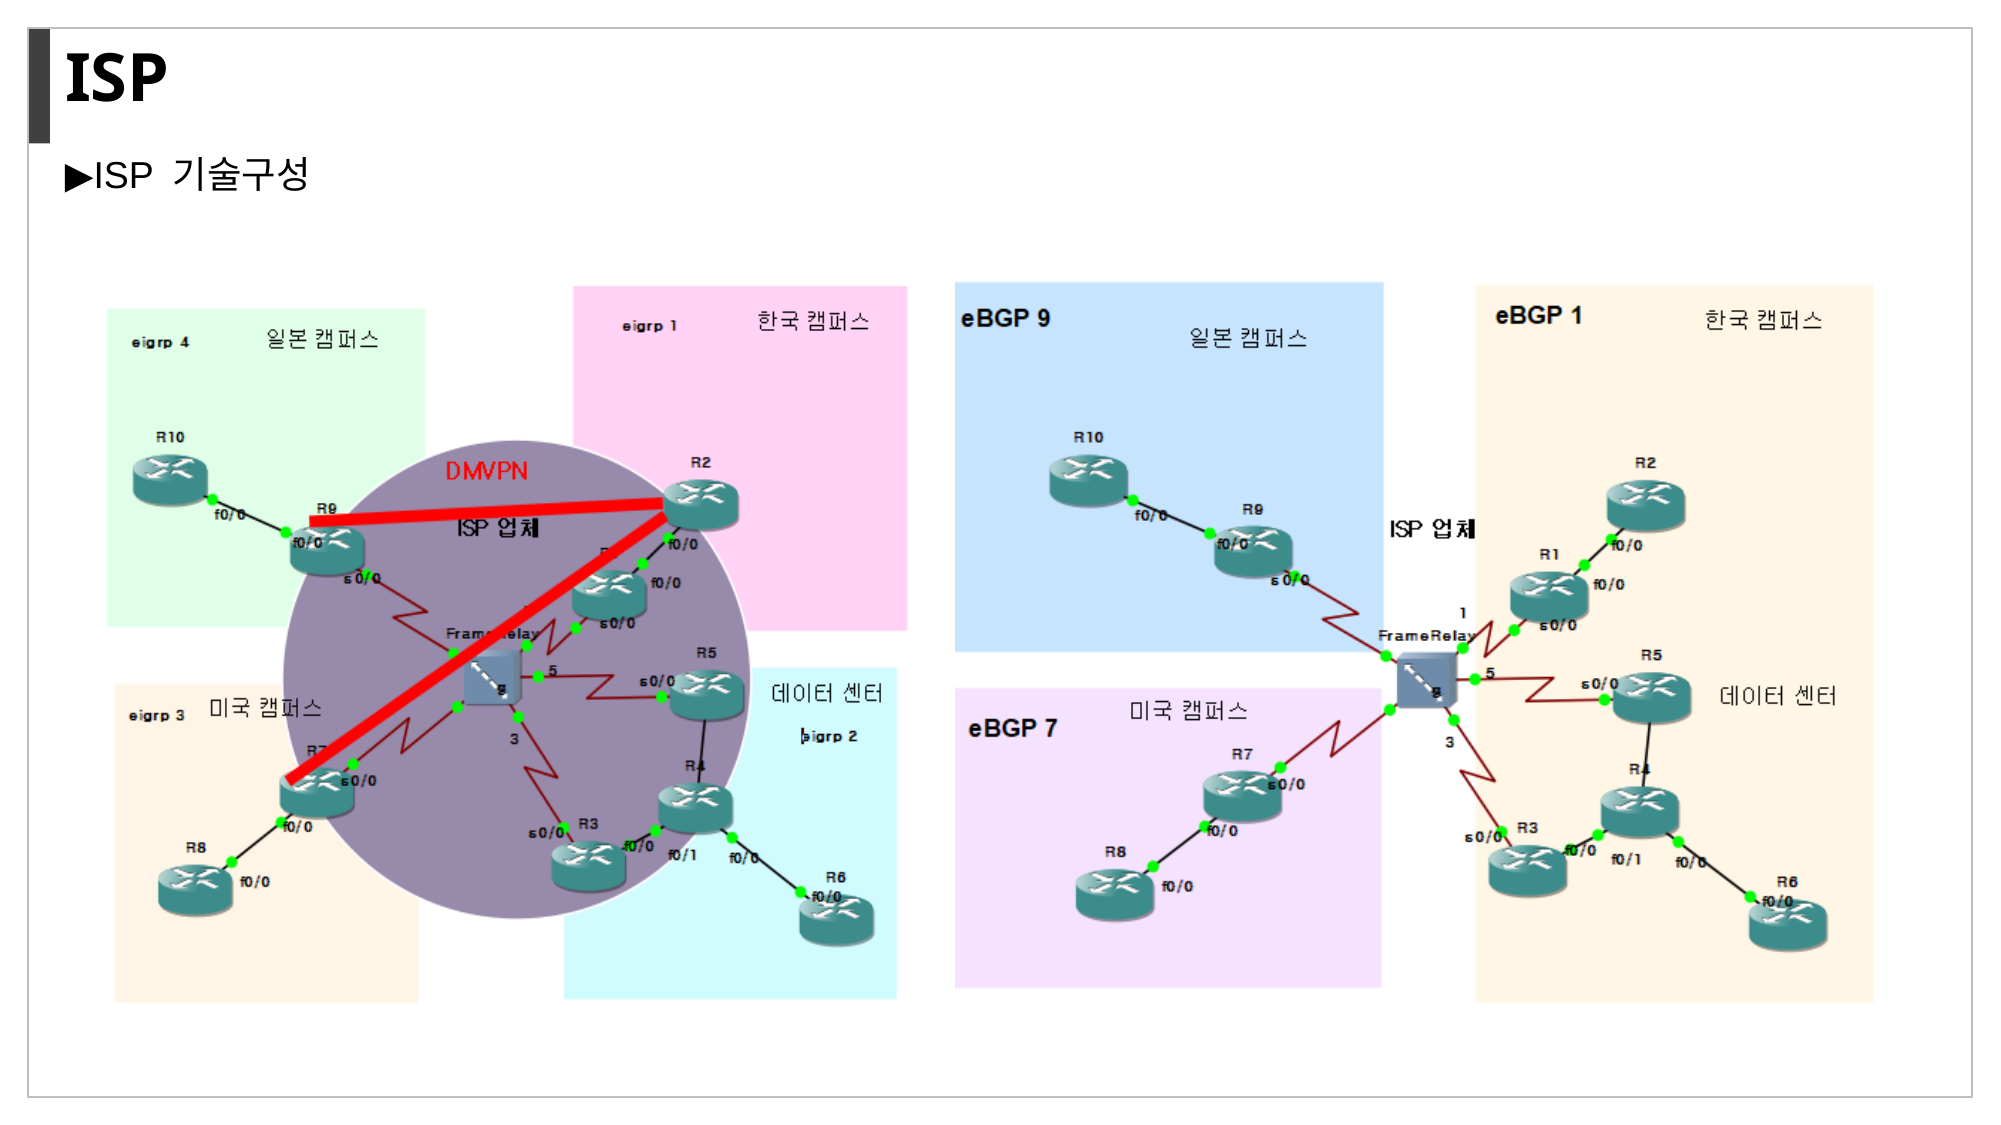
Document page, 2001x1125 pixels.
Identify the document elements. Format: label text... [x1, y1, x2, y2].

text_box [59, 273, 1890, 1021]
text_box ▶ISP 기술구성 [50, 143, 675, 203]
text_box [27, 27, 1973, 1098]
